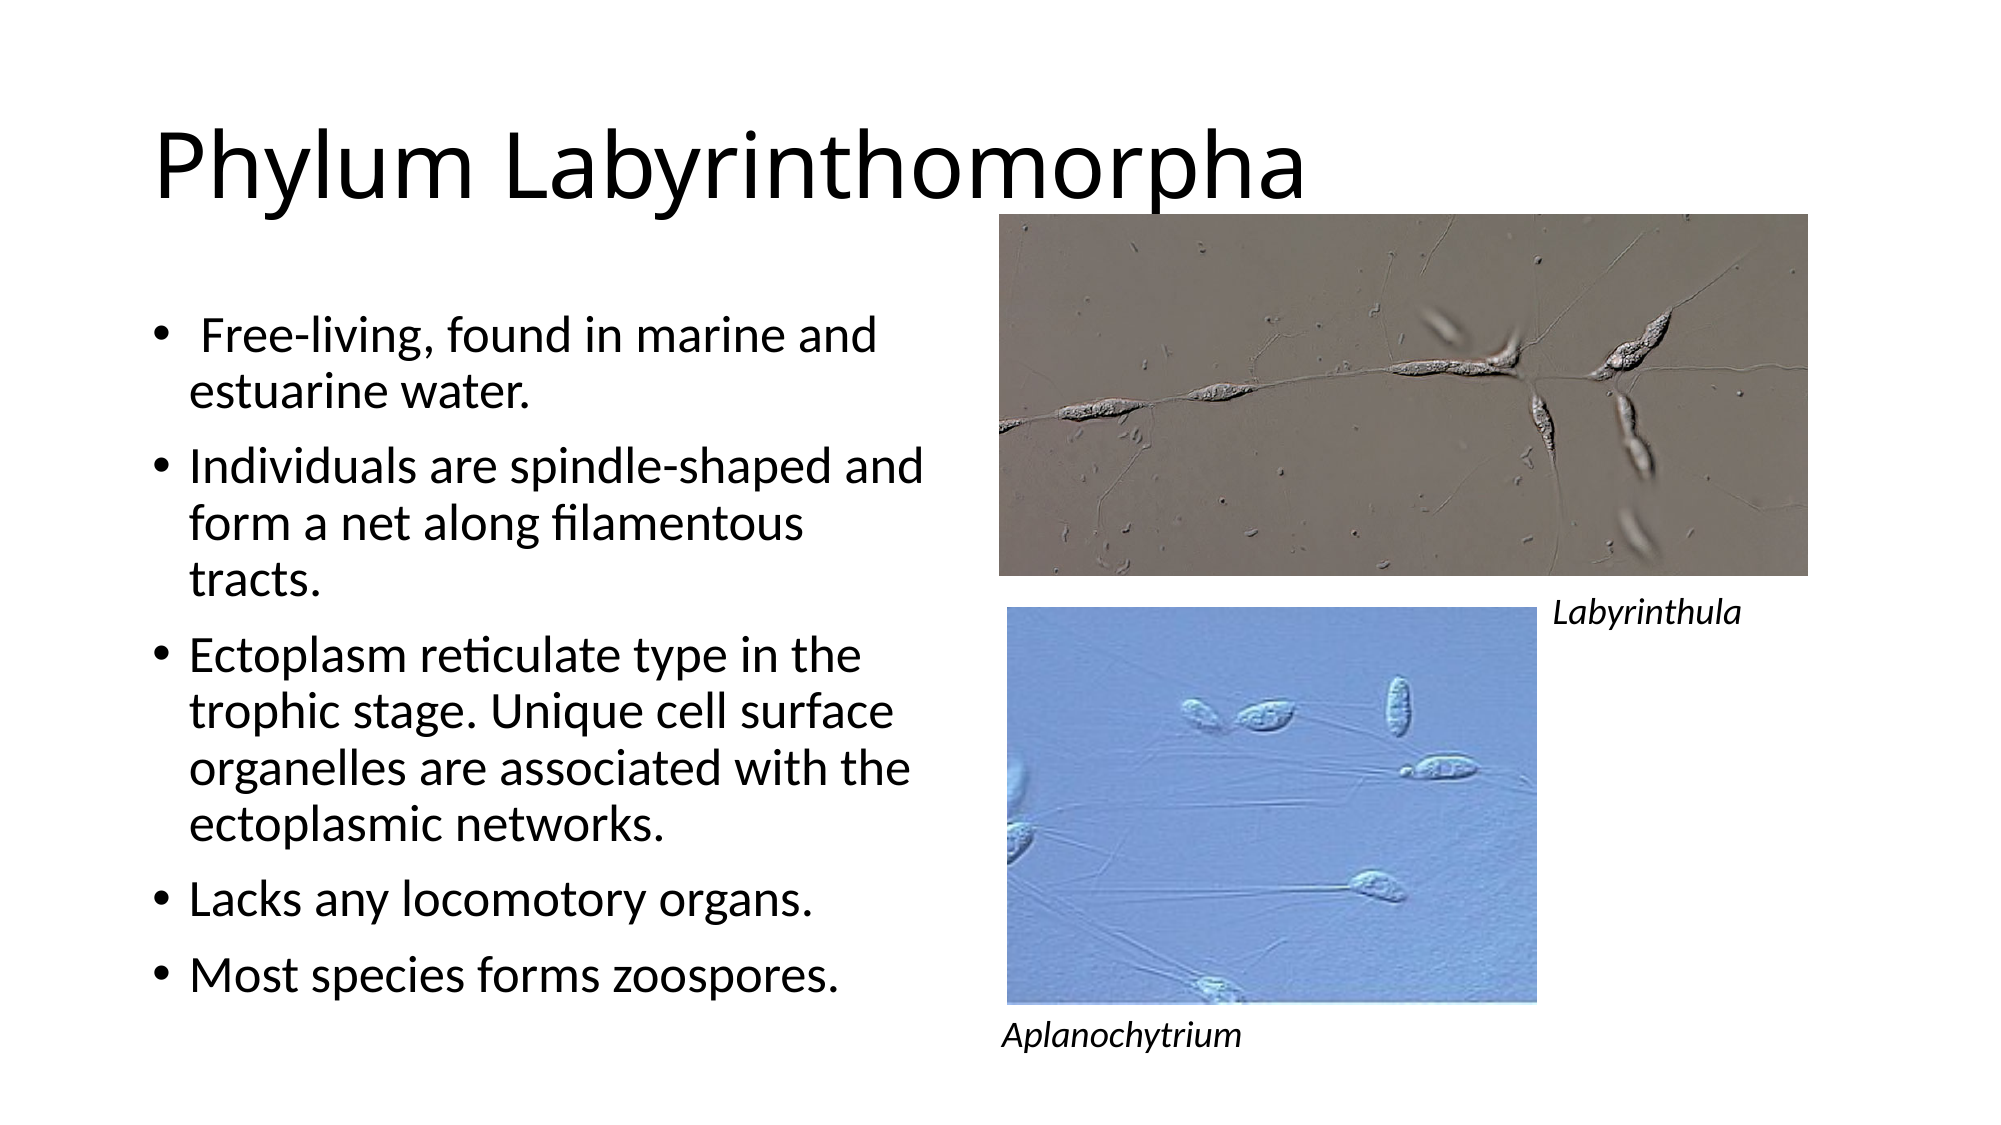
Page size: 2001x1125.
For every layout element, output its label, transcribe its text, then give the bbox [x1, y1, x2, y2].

title Phylum Labyrinthomorpha [137, 59, 1863, 278]
text_box Labyrinthula [1537, 579, 2000, 640]
picture [1007, 607, 1537, 1005]
list Free-living, found in marine and estuarine water. Individuals are spindle-shaped and form a net along filamentous tracts. Ectoplasm reticulate type in the trophic stage. Unique cell surface organelles are associated with the ectoplasmic networks. Lacks any locomotory organs. Most species forms zoospores. [137, 299, 945, 1014]
picture [999, 214, 1808, 576]
text_box Aplanochytrium [987, 1003, 1450, 1063]
